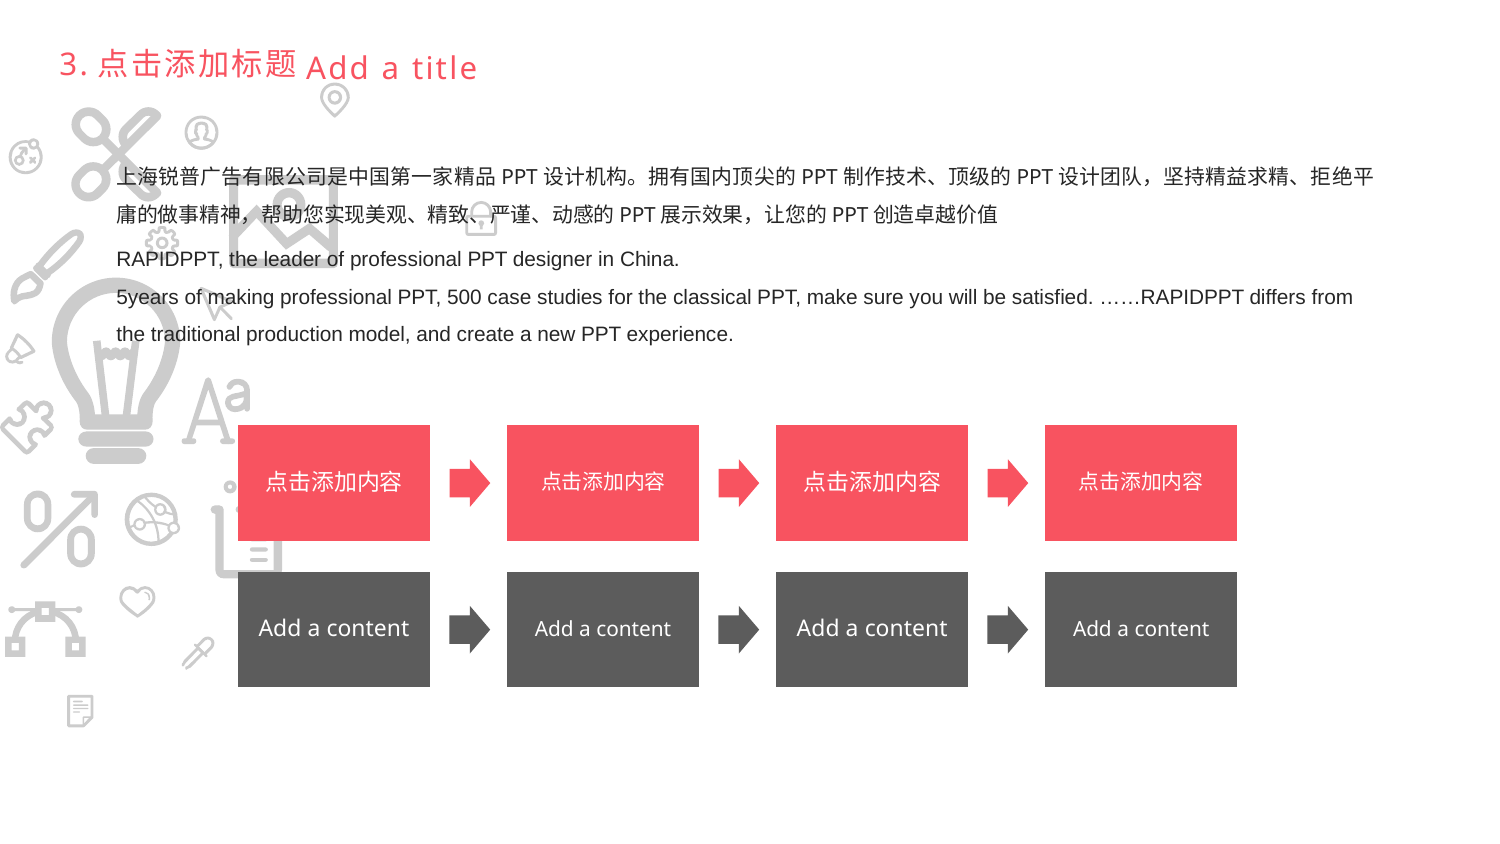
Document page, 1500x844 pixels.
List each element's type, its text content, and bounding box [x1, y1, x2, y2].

text_box 上海锐普广告有限公司是中国第一家精品PPT设计机构。拥有国内顶尖的PPT制作技术、顶级的PPT设计团队，坚持精益求精、拒绝平庸的做事精神，帮助您实现美观、精致、严谨、动感的PPT展示效果，让您的PPT创造卓越价值 [498, 144, 1389, 226]
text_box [0, 82, 498, 728]
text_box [237, 344, 1238, 494]
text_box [45, 36, 499, 95]
text_box RAPIDPPT, the leader of professional PPT designer in China. 5years of making professional PPT, 500 case studies for the classical PPT, make sure you will be satisfied. ……RAPIDPPT differs from the traditional production model, and create a new PPT experience. [498, 226, 1389, 354]
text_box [237, 494, 1238, 750]
